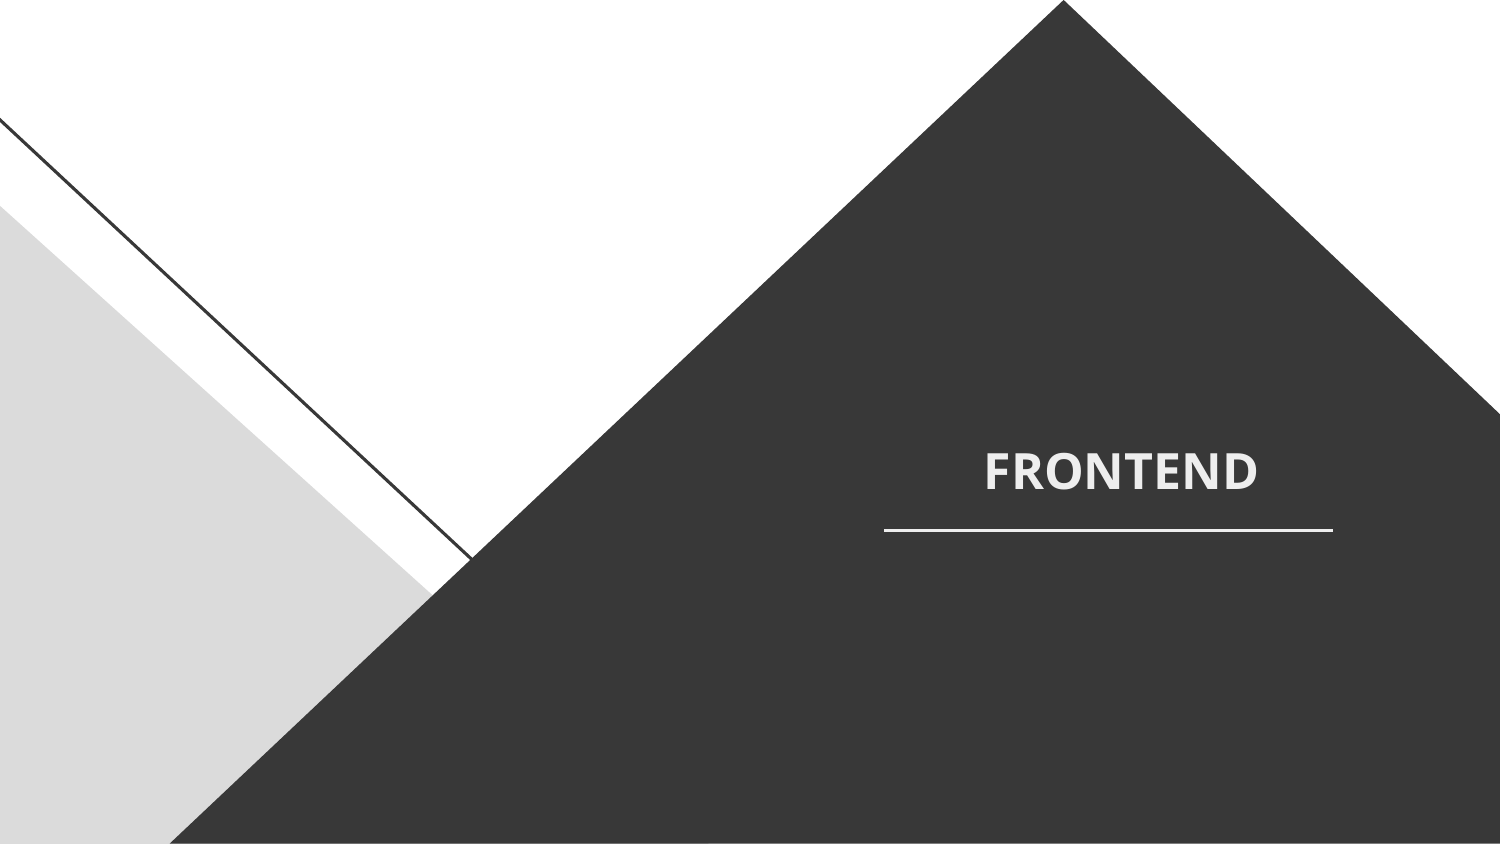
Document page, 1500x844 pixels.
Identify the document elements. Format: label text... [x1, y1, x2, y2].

title FRONTEND [767, 406, 1477, 655]
